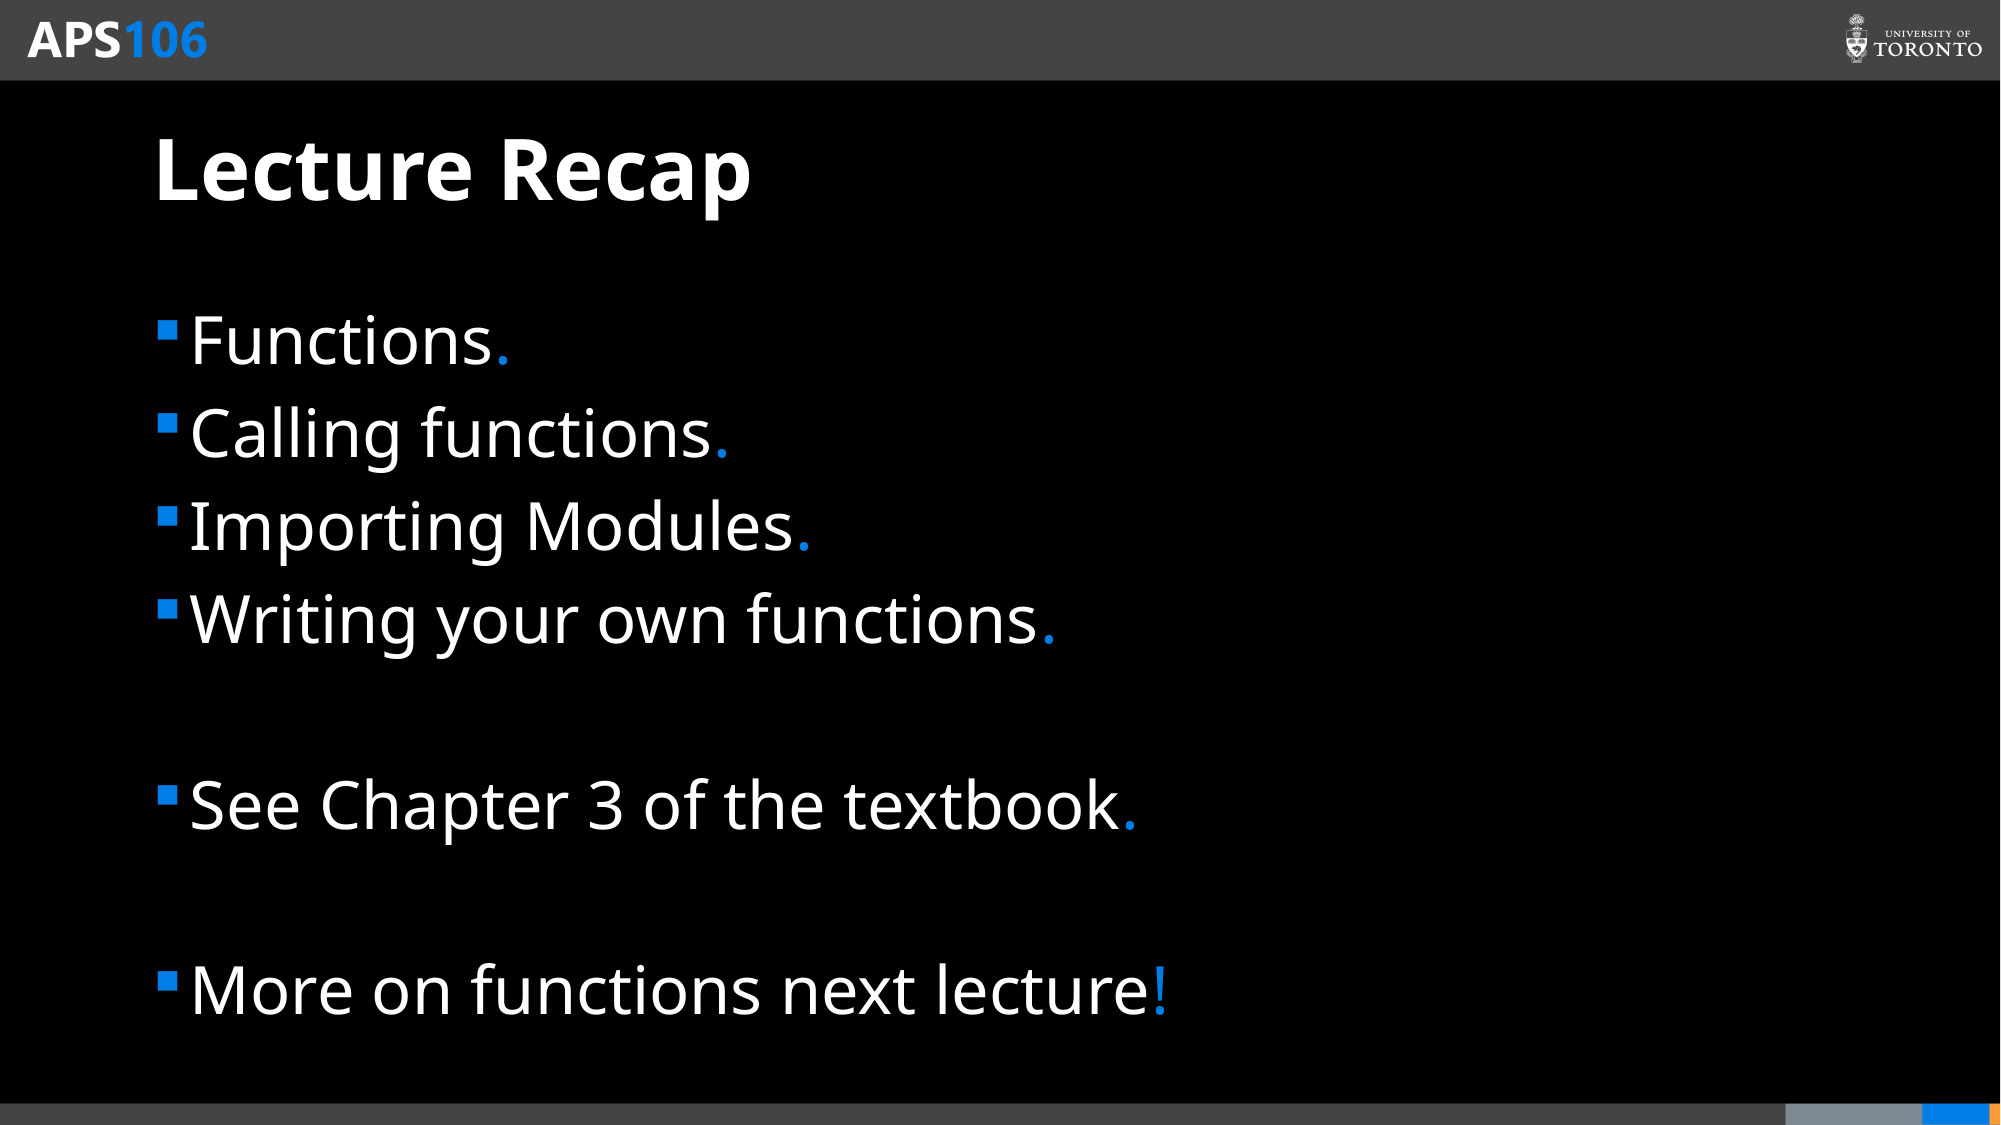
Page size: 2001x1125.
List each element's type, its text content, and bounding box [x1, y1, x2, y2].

title Lecture Recap [137, 119, 1863, 227]
list Functions. Calling functions. Importing Modules. Writing your own functions. See Chapter 3 of the textbook. More on functions next lecture! [137, 299, 1863, 1093]
picture [0, 0, 2001, 1125]
